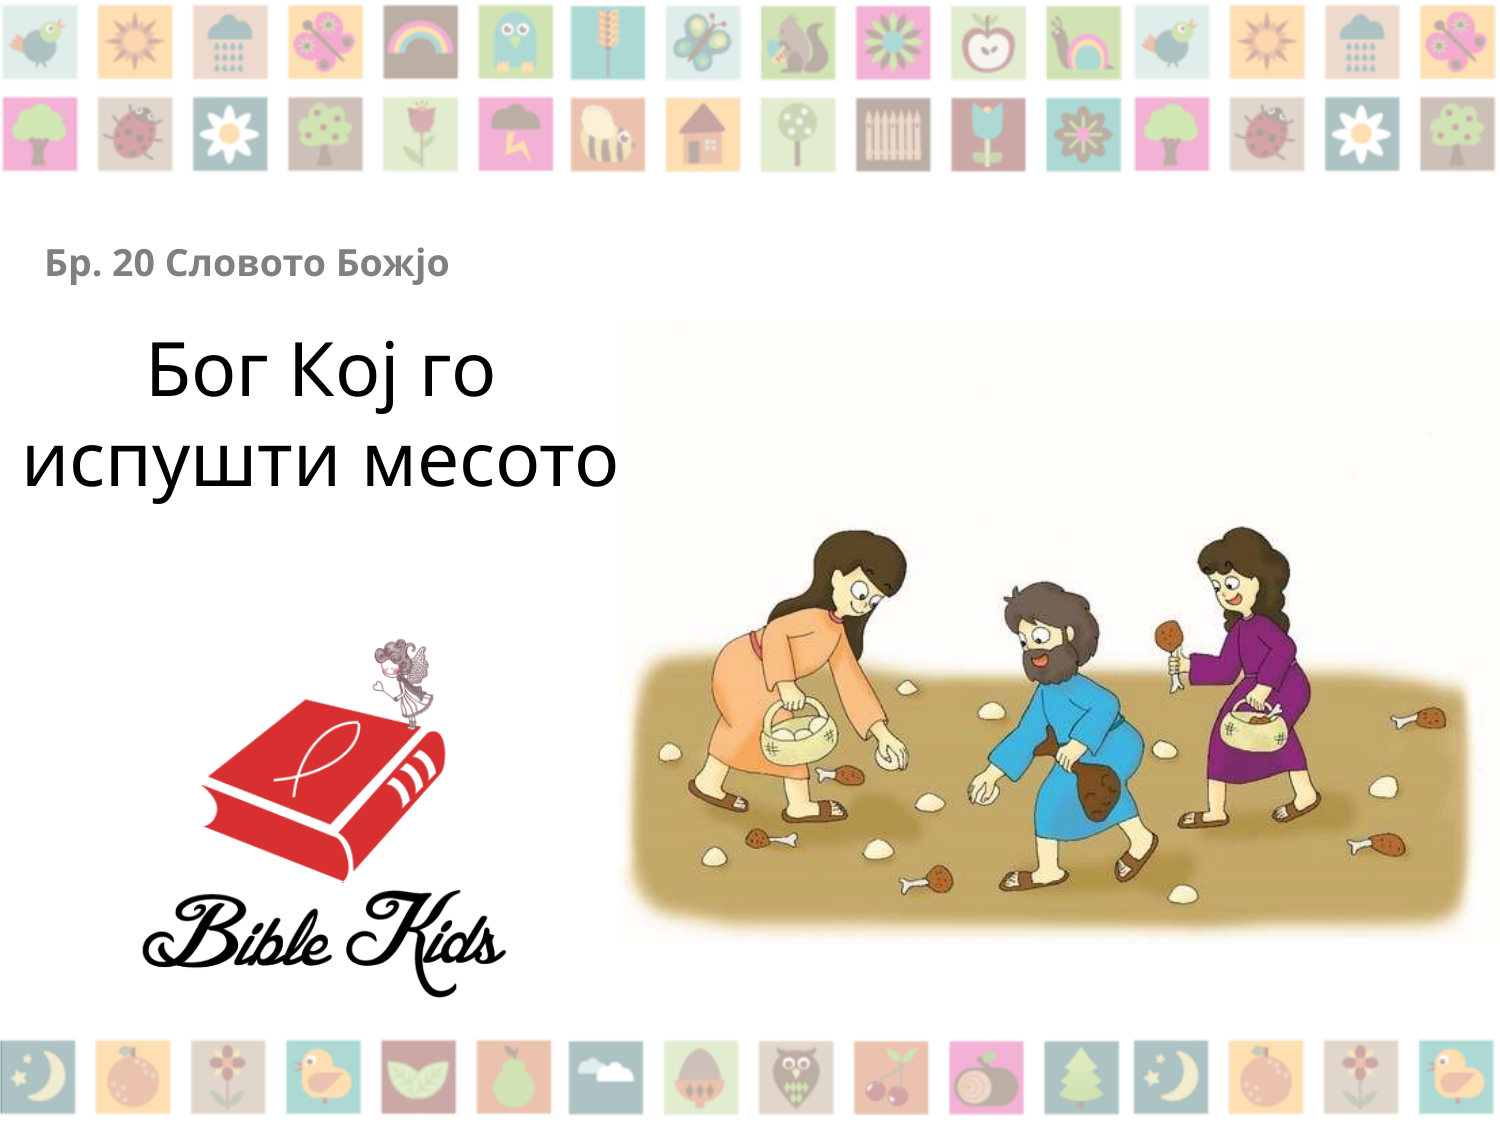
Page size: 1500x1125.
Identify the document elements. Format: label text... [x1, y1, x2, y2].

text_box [0, 1028, 1500, 1118]
text_box Бог Кој го испушти месото [0, 314, 644, 510]
picture [117, 600, 544, 1027]
text_box Бр. 20 Словото Божјо [29, 231, 514, 292]
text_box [0, 3, 1500, 181]
picture [618, 321, 1500, 945]
